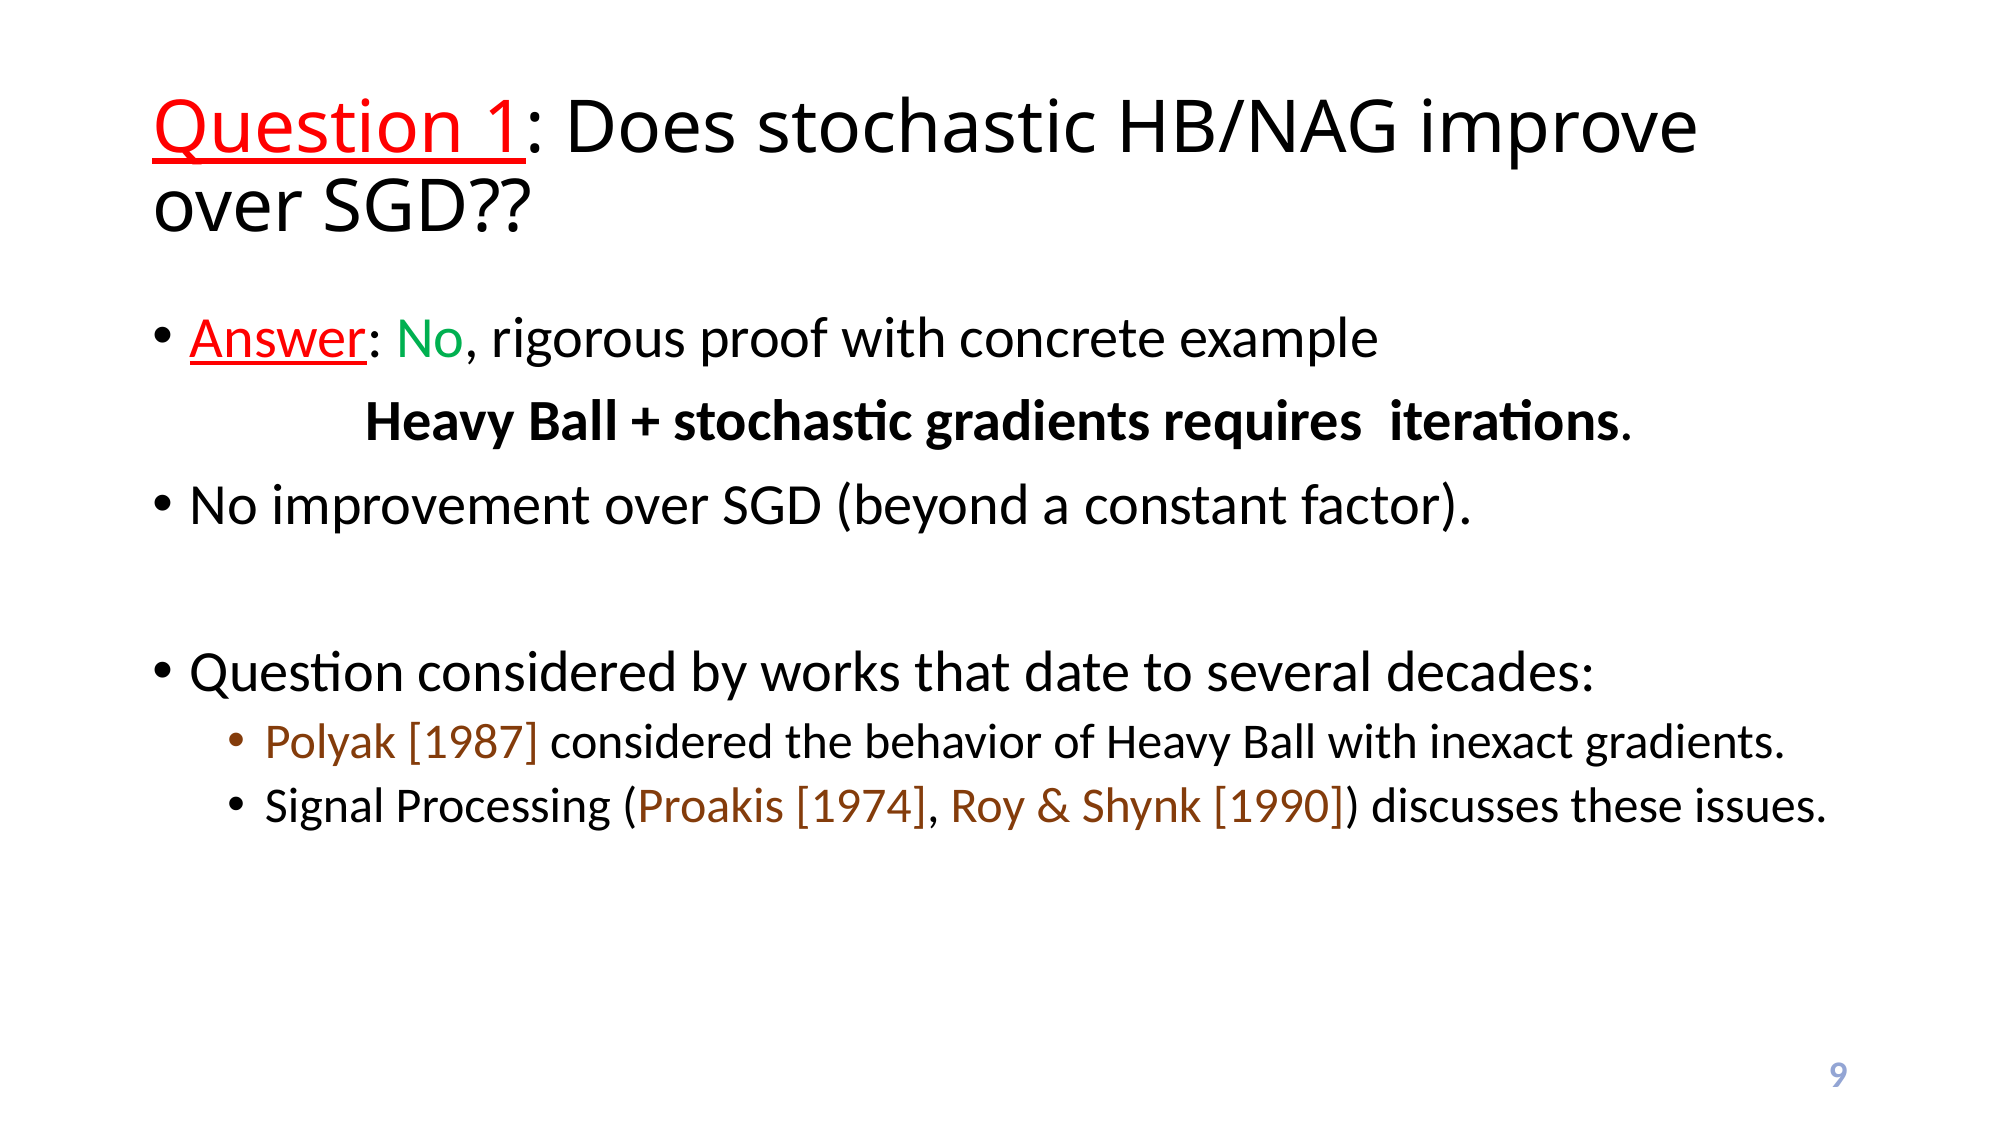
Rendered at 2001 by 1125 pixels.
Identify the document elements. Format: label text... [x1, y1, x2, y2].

slide_number 9 [1412, 1042, 1863, 1103]
title Question 1: Does stochastic HB/NAG improve over SGD?? [137, 59, 1863, 278]
